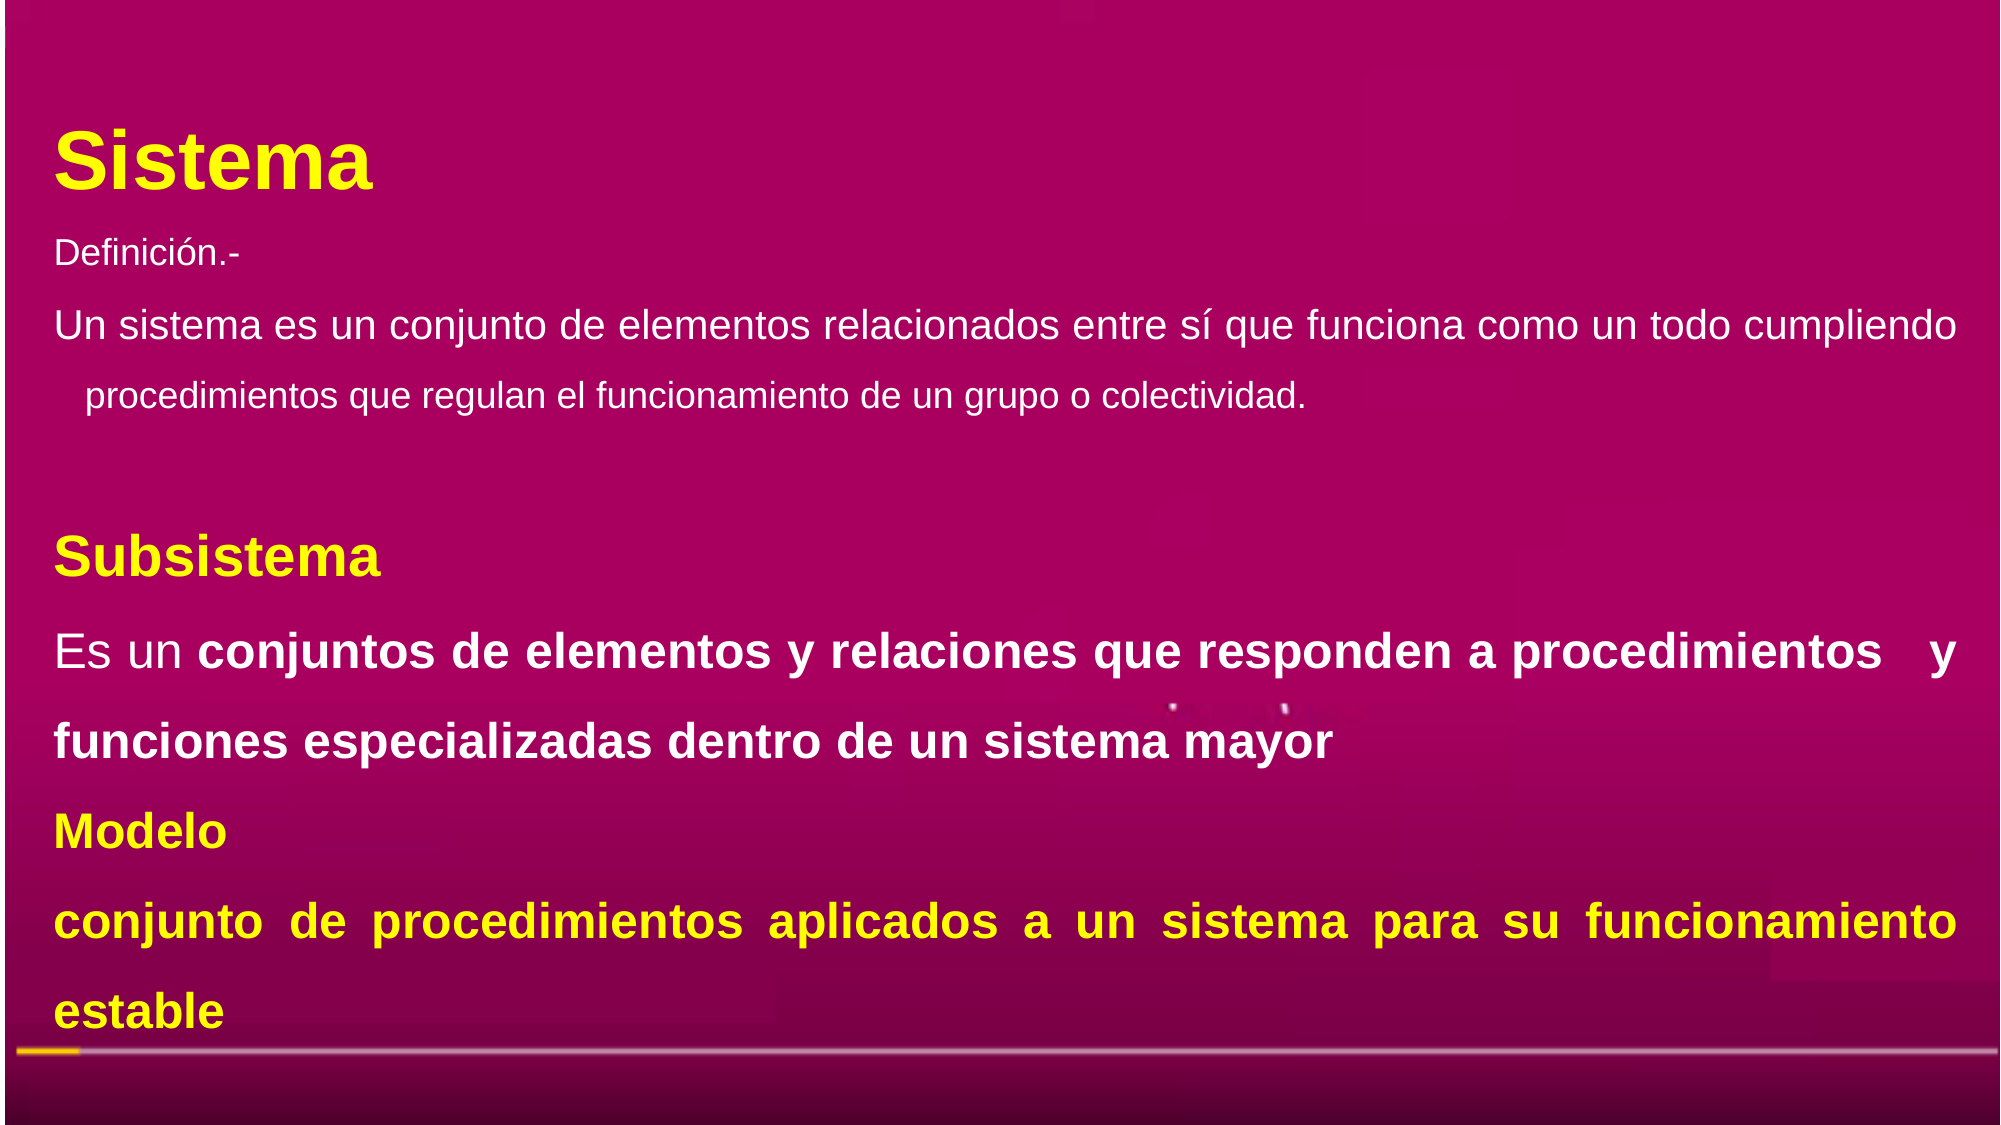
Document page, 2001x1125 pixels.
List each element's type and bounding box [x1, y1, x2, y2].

text_box [0, 26, 5, 49]
picture [5, 0, 2000, 1125]
